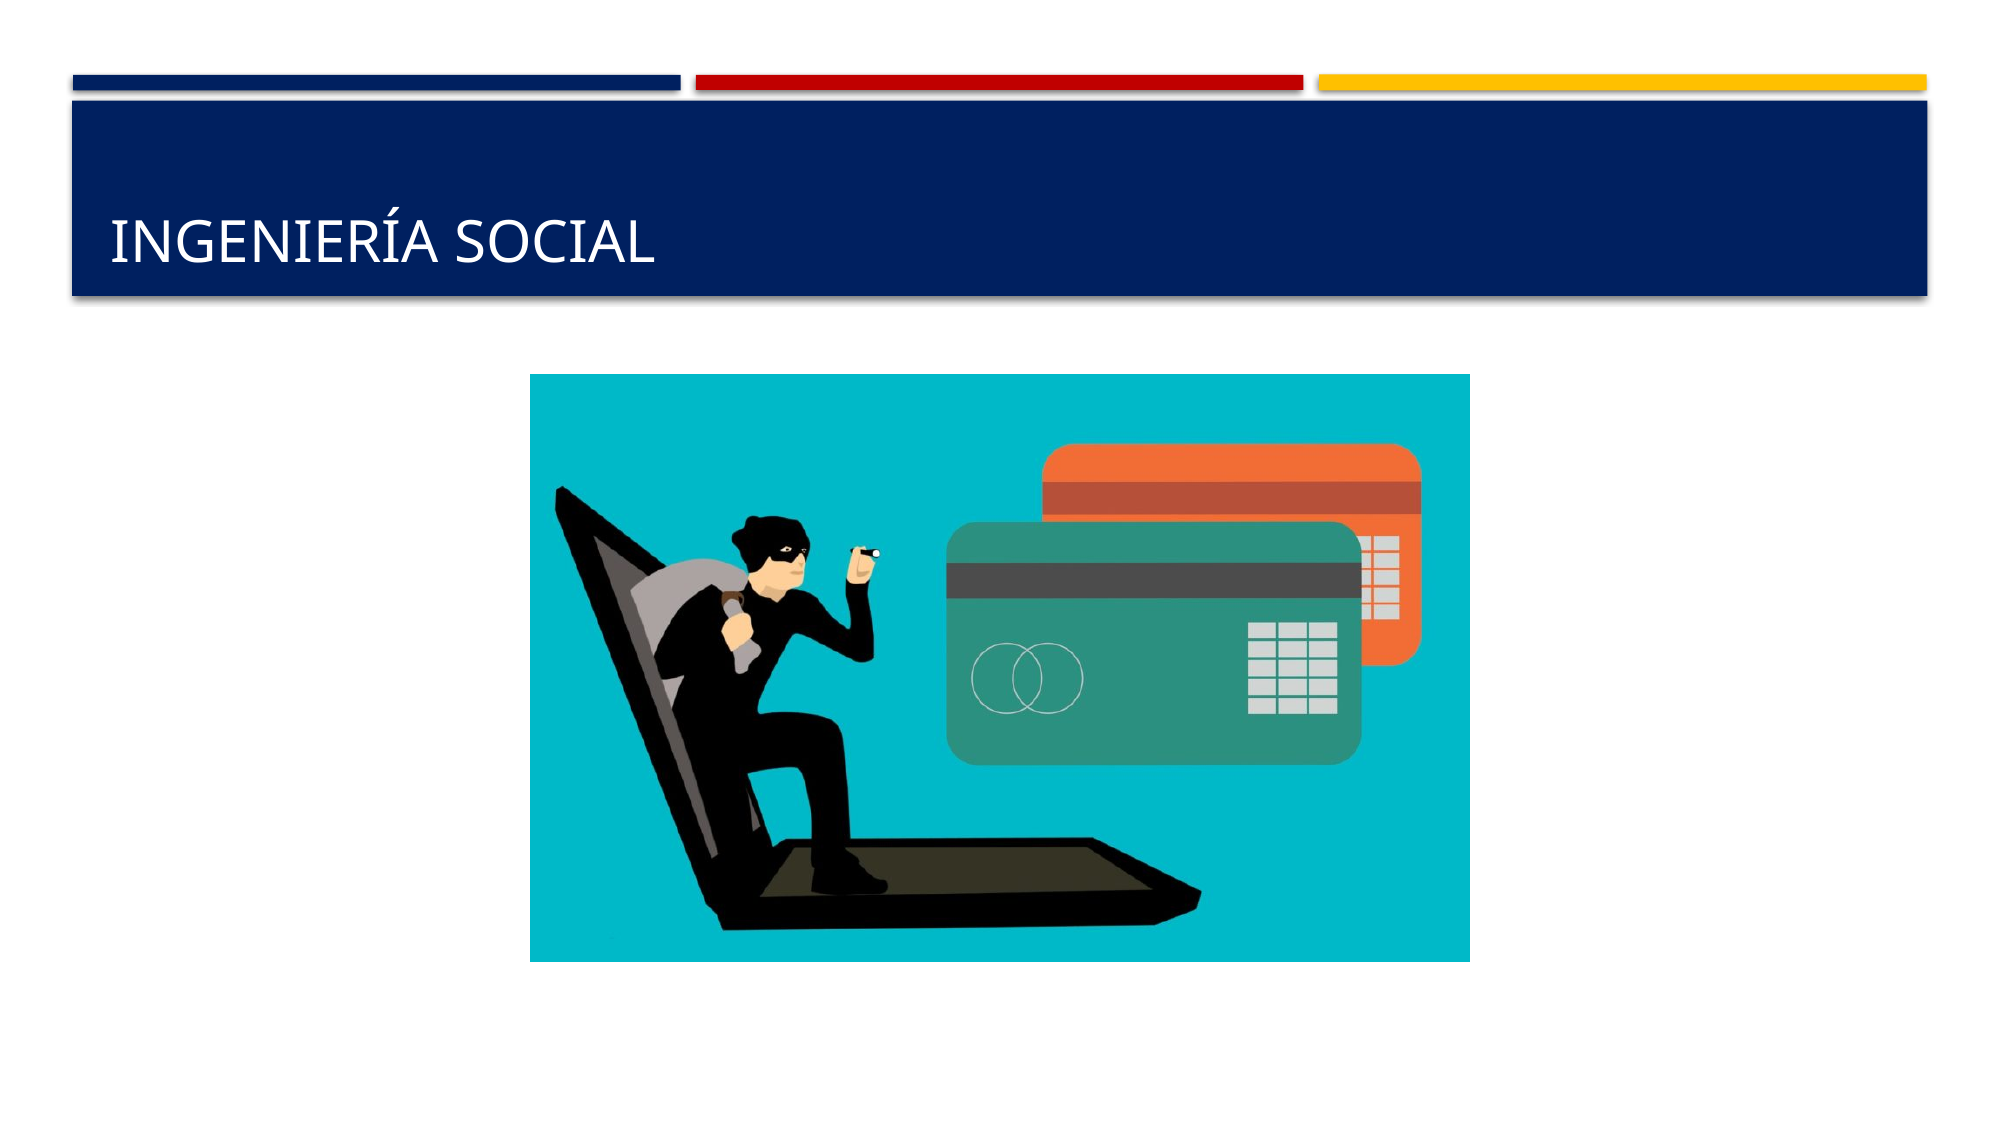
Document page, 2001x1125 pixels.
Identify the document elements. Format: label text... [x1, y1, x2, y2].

picture [529, 373, 1471, 963]
title Ingeniería Social [95, 115, 1905, 282]
